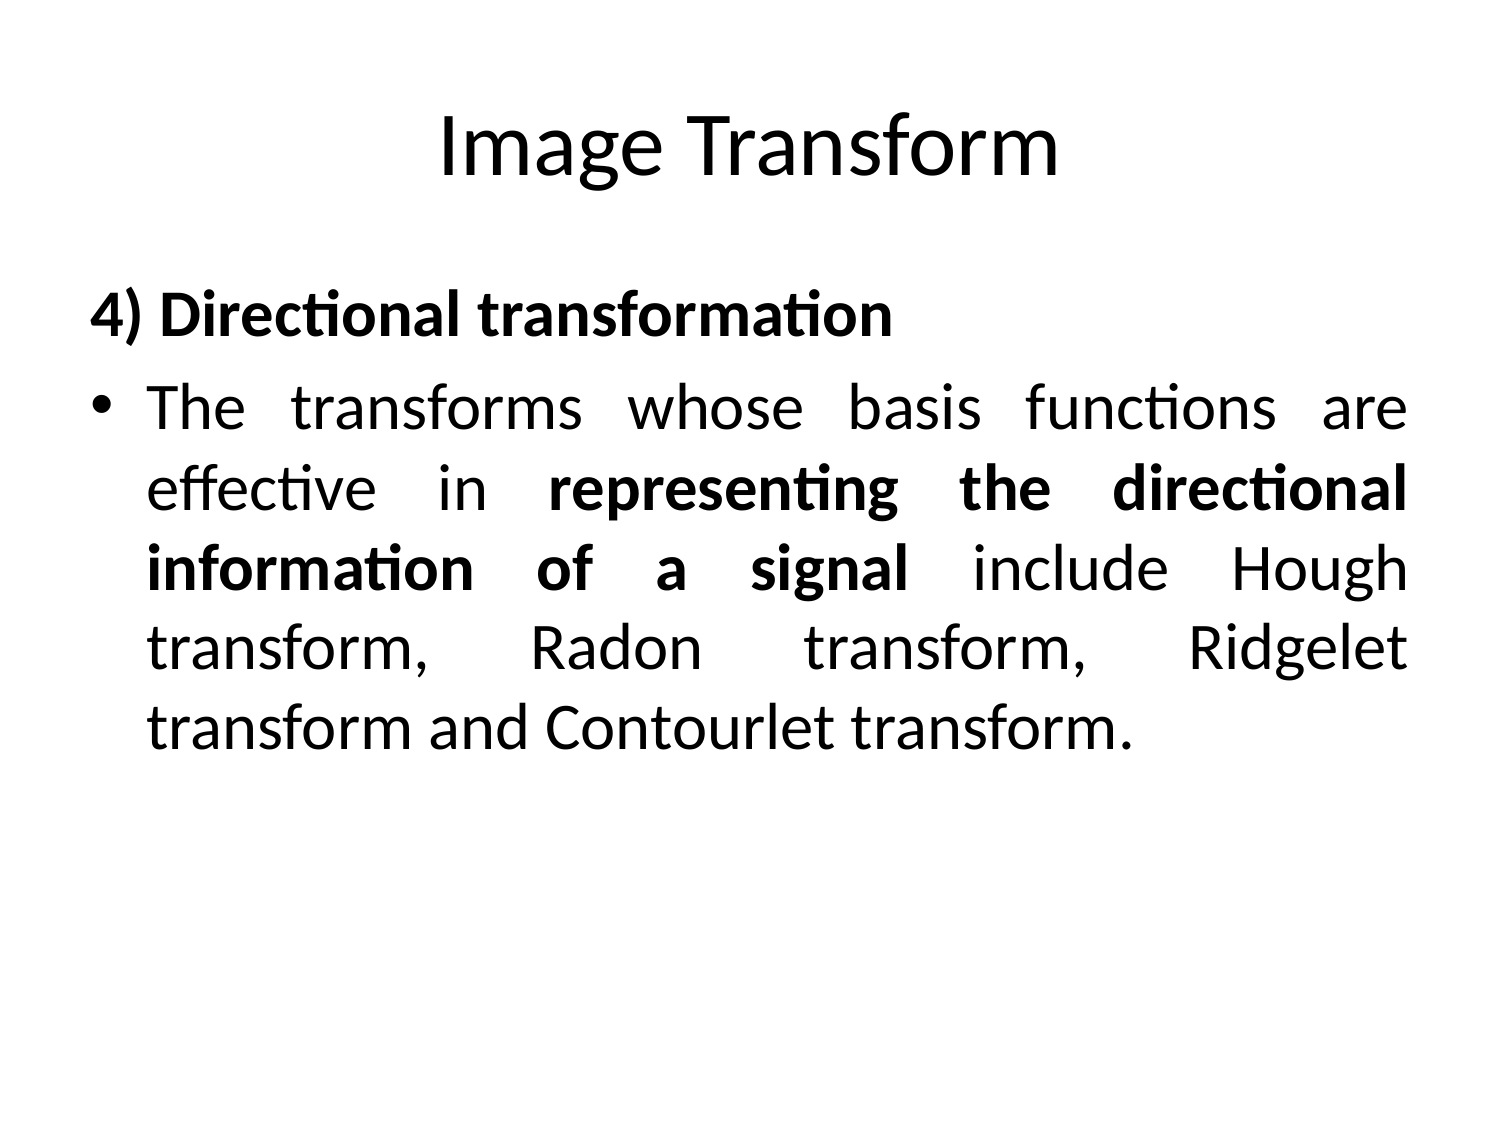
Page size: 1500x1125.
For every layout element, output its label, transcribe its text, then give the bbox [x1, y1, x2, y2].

title Image Transform [75, 45, 1425, 233]
list 4) Directional transformation The transforms whose basis functions are effective in representing the directional information of a signal include Hough transform, Radon transform, Ridgelet transform and Contourlet transform. [75, 262, 1425, 1005]
